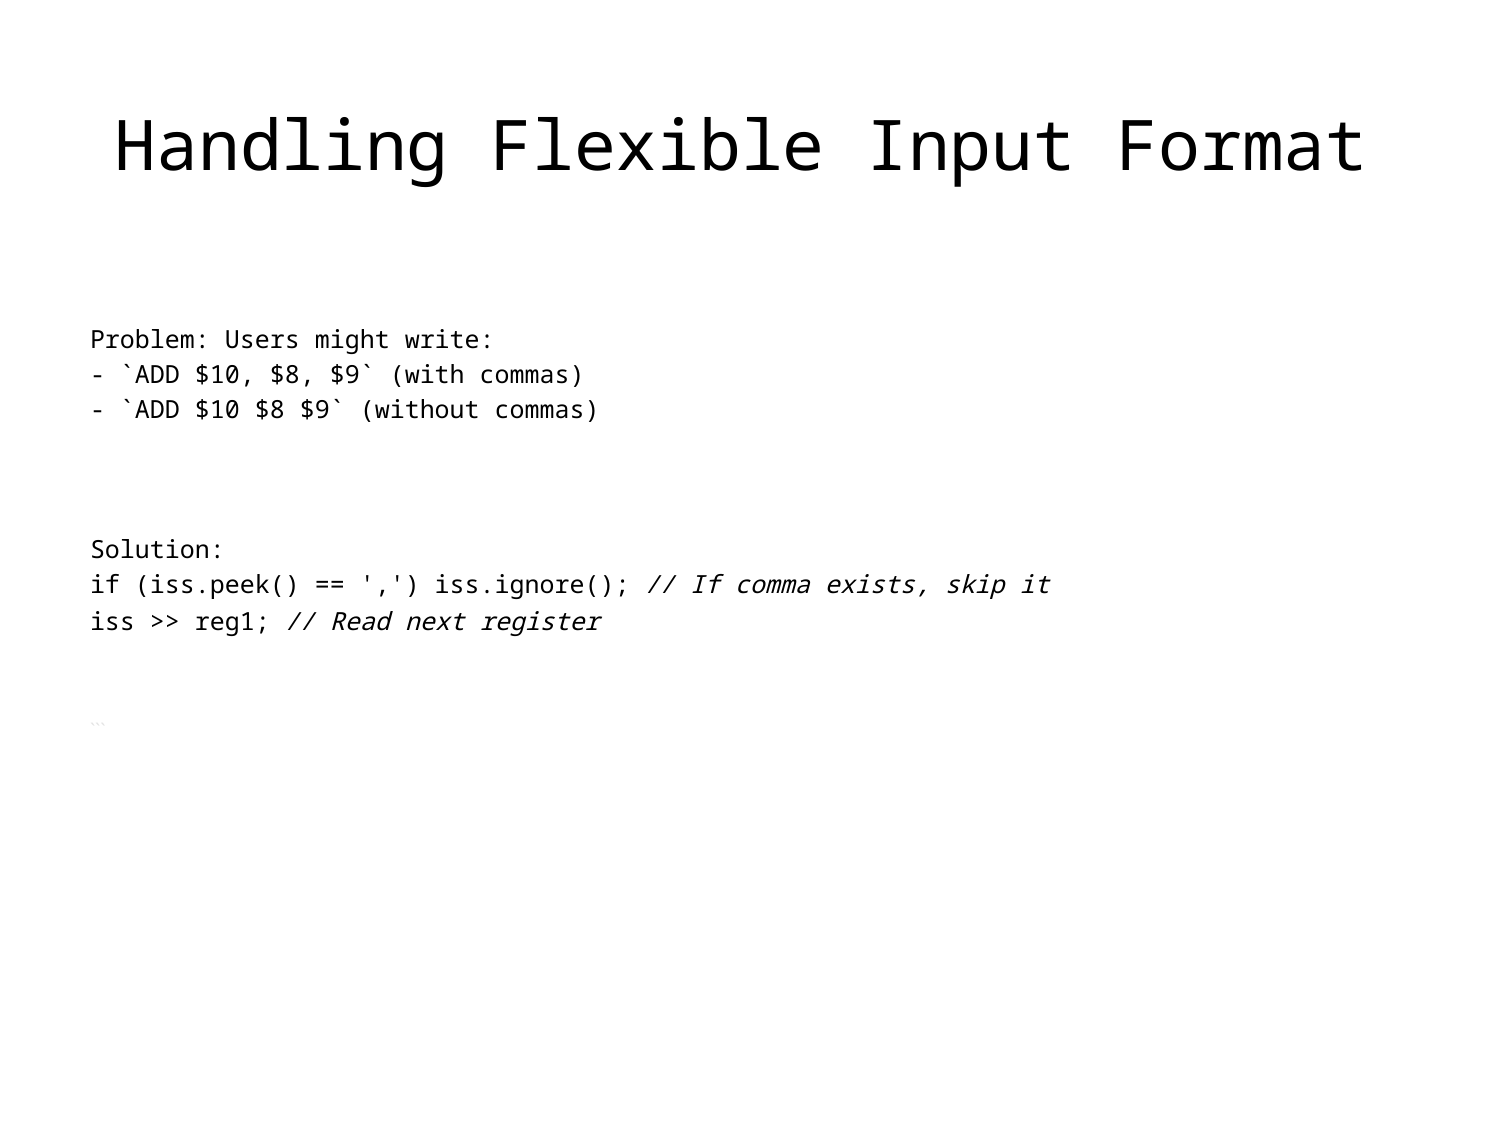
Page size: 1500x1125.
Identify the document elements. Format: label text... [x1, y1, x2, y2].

title Handling Flexible Input Format [75, 45, 1425, 233]
list Problem: Users might write: - `ADD $10, $8, $9` (with commas) - `ADD $10 $8 $9` (without commas) Solution: if (iss.peek() == ',') iss.ignore(); // If comma exists, skip it iss >> reg1; // Read next register ``` [75, 262, 1425, 1005]
